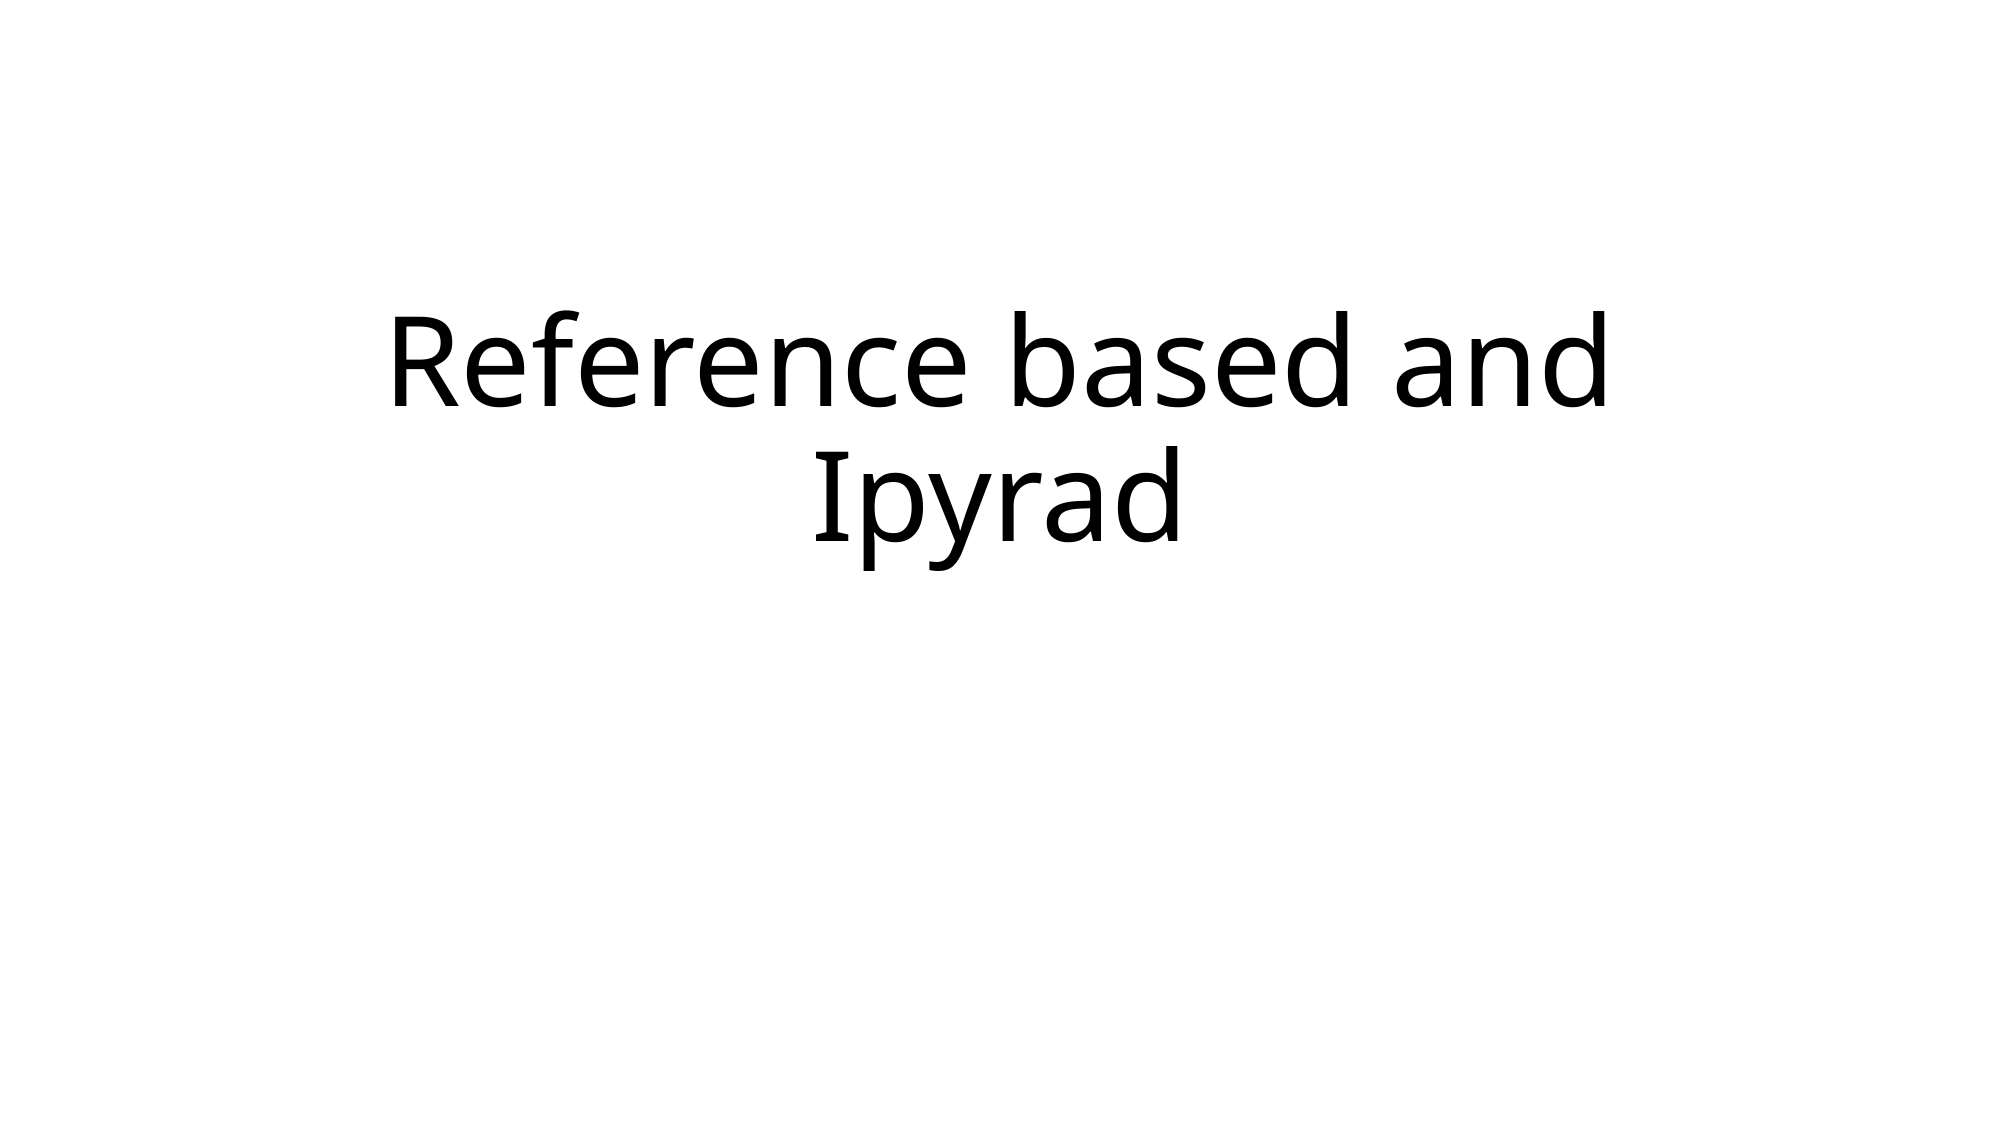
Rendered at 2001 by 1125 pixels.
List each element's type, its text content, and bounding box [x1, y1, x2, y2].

title Reference based and Ipyrad [249, 184, 1750, 576]
